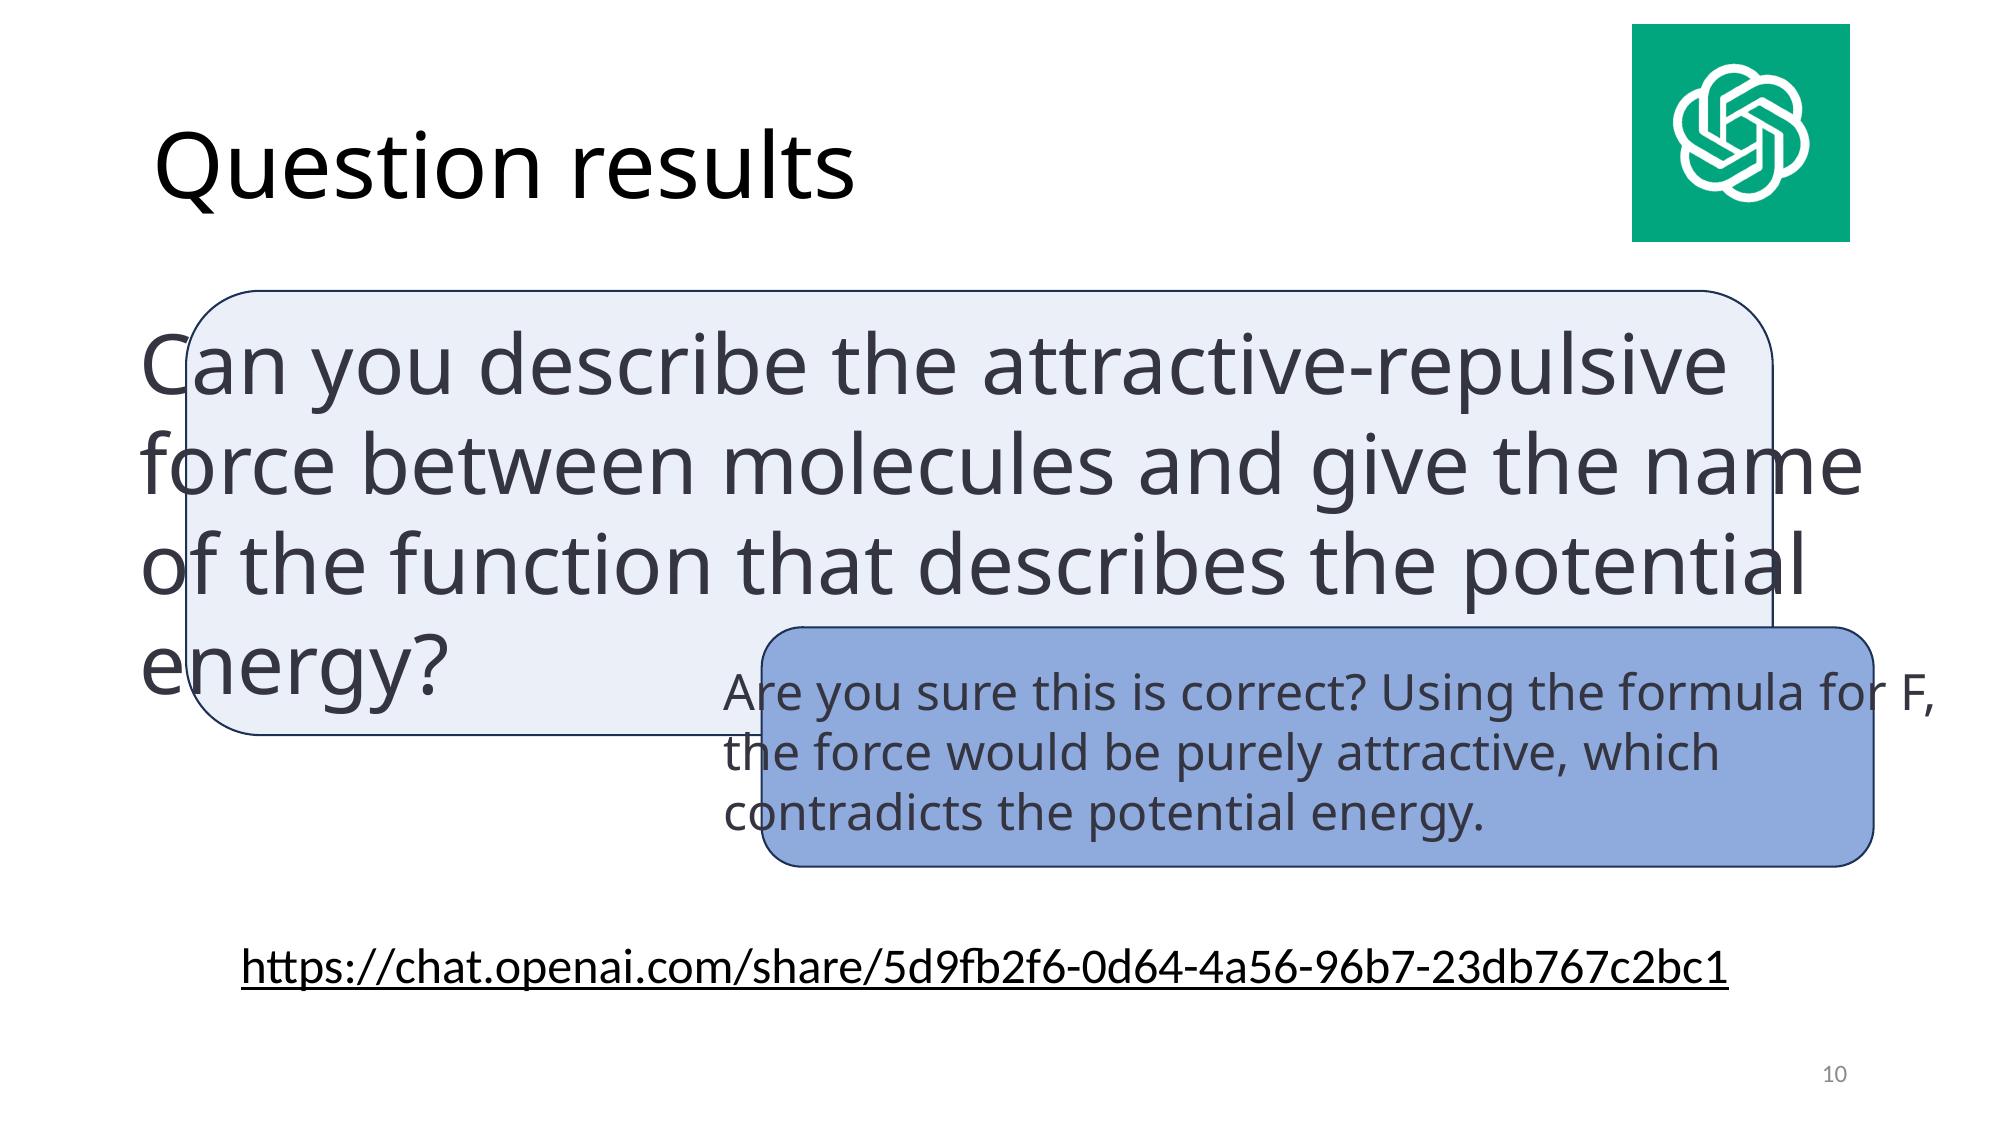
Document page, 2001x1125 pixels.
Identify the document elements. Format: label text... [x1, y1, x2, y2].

slide_number 10 [1412, 1042, 1863, 1103]
text_box https://chat.openai.com/share/5d9fb2f6-0d64-4a56-96b7-23db767c2bc1 [225, 925, 1756, 1001]
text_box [761, 627, 1874, 867]
title Question results [137, 59, 1863, 278]
picture [1632, 24, 1850, 242]
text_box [186, 290, 1773, 736]
